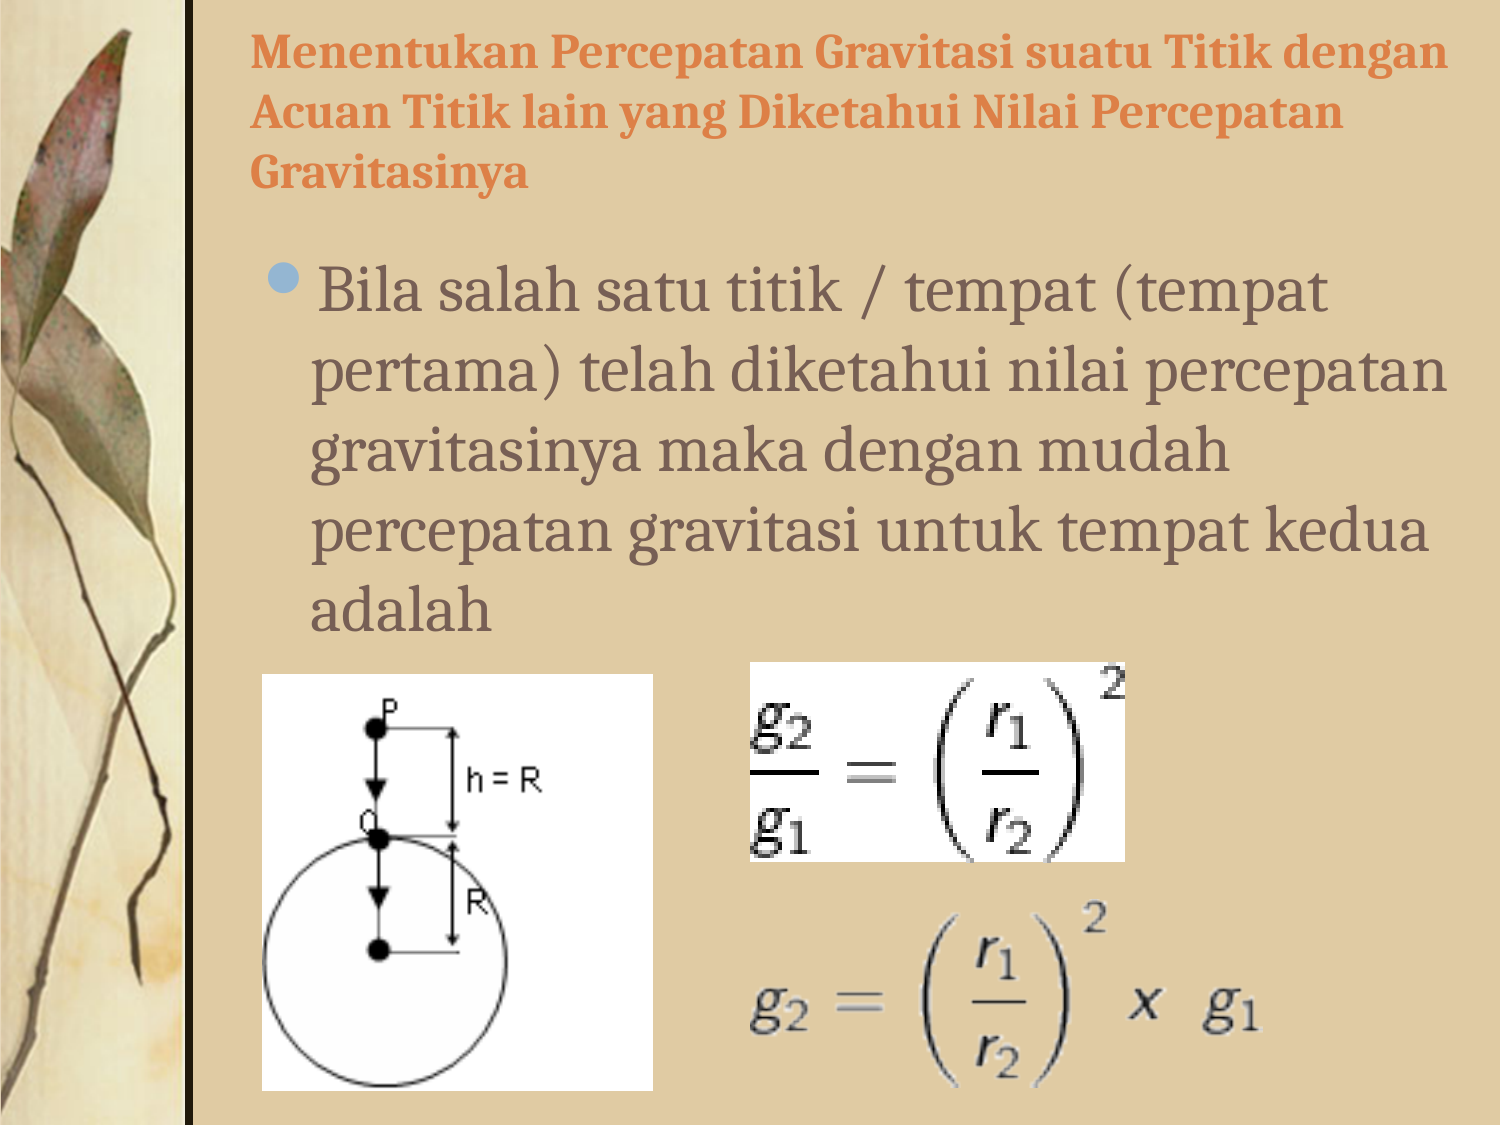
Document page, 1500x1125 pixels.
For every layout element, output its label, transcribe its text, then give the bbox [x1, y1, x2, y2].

picture [0, 0, 185, 1125]
picture [749, 662, 1125, 863]
picture [749, 899, 1263, 1088]
title Menentukan Percepatan Gravitasi suatu Titik dengan Acuan Titik lain yang Diketahui Nilai Percepatan Gravitasinya [235, 45, 1466, 233]
list Bila salah satu titik / tempat (tempat pertama) telah diketahui nilai percepatan gravitasinya maka dengan mudah percepatan gravitasi untuk tempat kedua adalah [235, 237, 1466, 1125]
picture [262, 674, 653, 1091]
